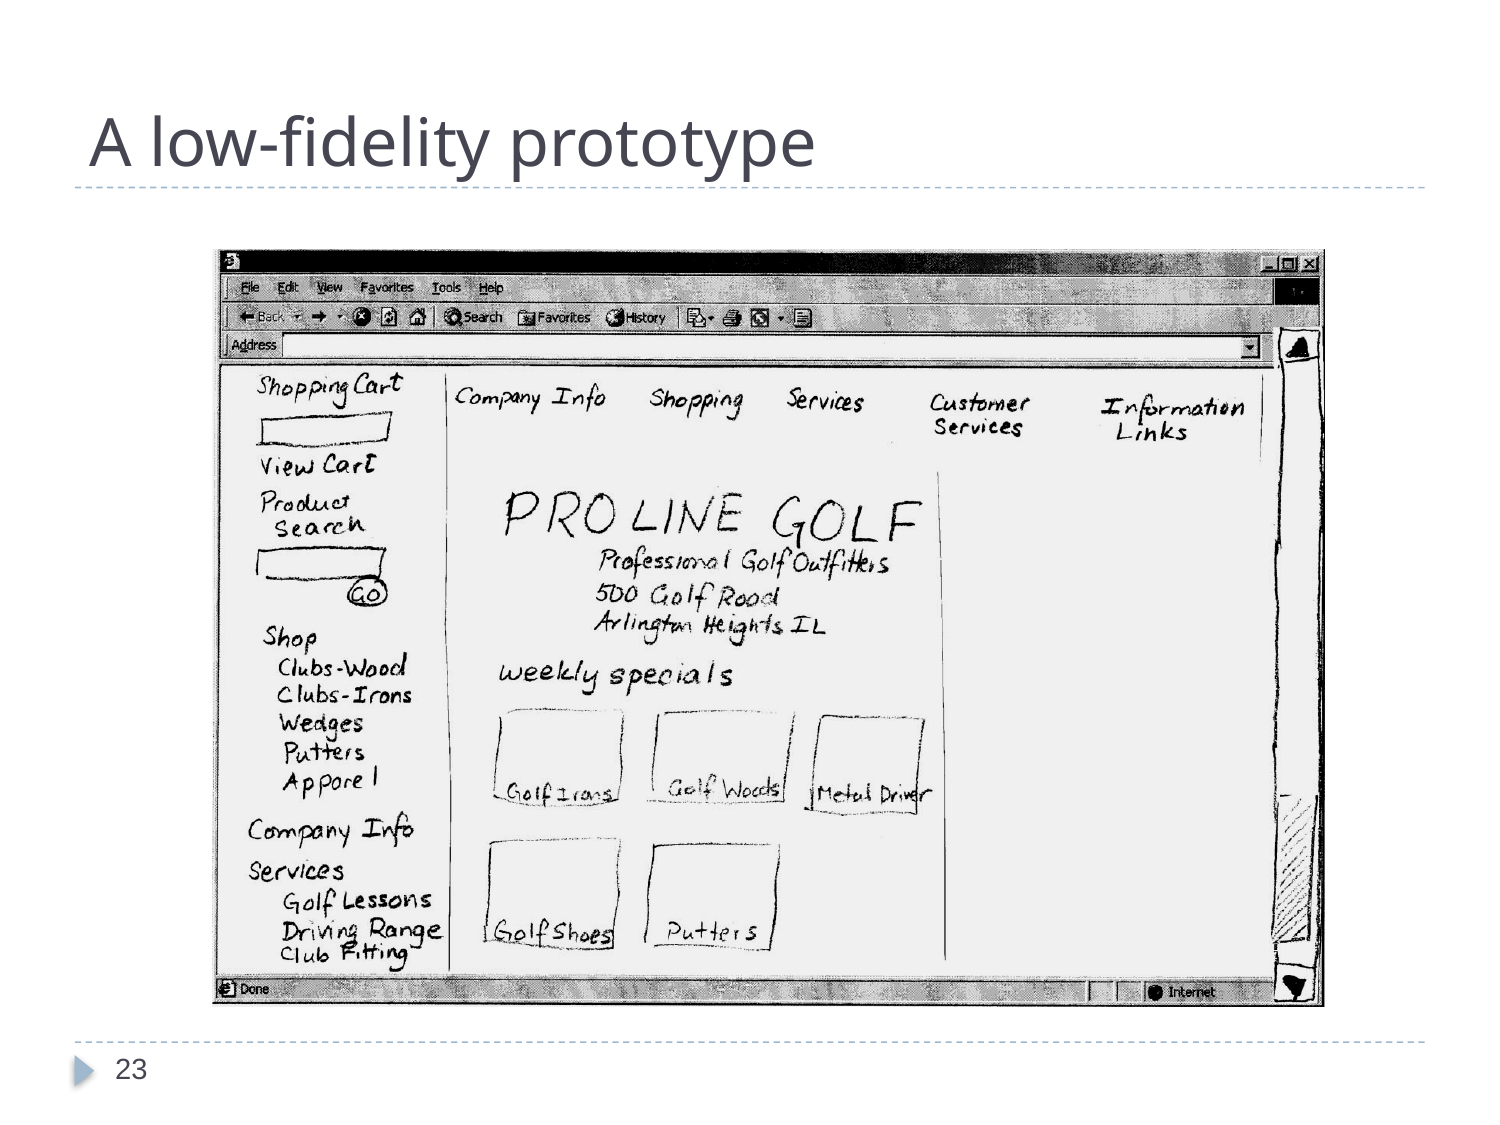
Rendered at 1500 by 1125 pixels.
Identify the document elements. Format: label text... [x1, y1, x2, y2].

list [212, 249, 1326, 1008]
title A low-fidelity prototype [75, 24, 1425, 188]
slide_number 23 [100, 1042, 426, 1103]
